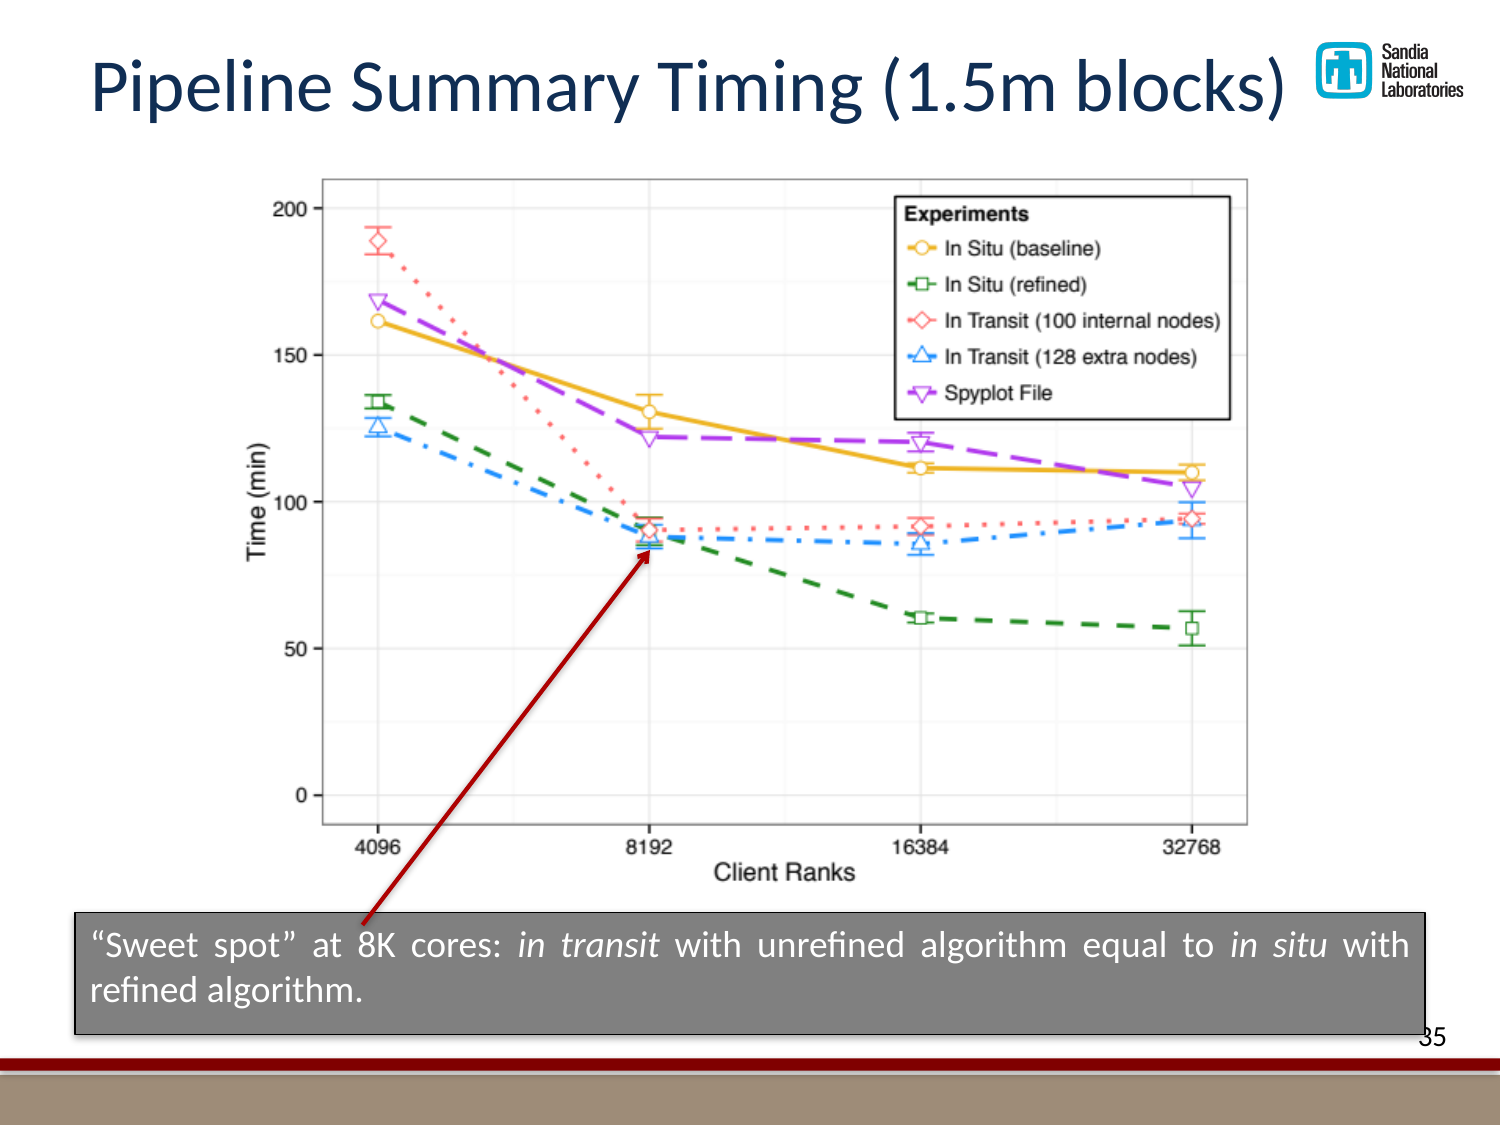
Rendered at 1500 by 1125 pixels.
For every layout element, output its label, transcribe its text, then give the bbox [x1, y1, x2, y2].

picture [224, 149, 1276, 901]
slide_number 35 [1362, 1009, 1463, 1072]
title Pipeline Summary Timing (1.5m blocks) [74, 0, 1426, 163]
text_box “Sweet spot” at 8K cores: in transit with unrefined algorithm equal to in situ with refined algorithm. [74, 912, 1426, 1035]
picture [1426, 37, 1467, 105]
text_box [362, 549, 651, 926]
